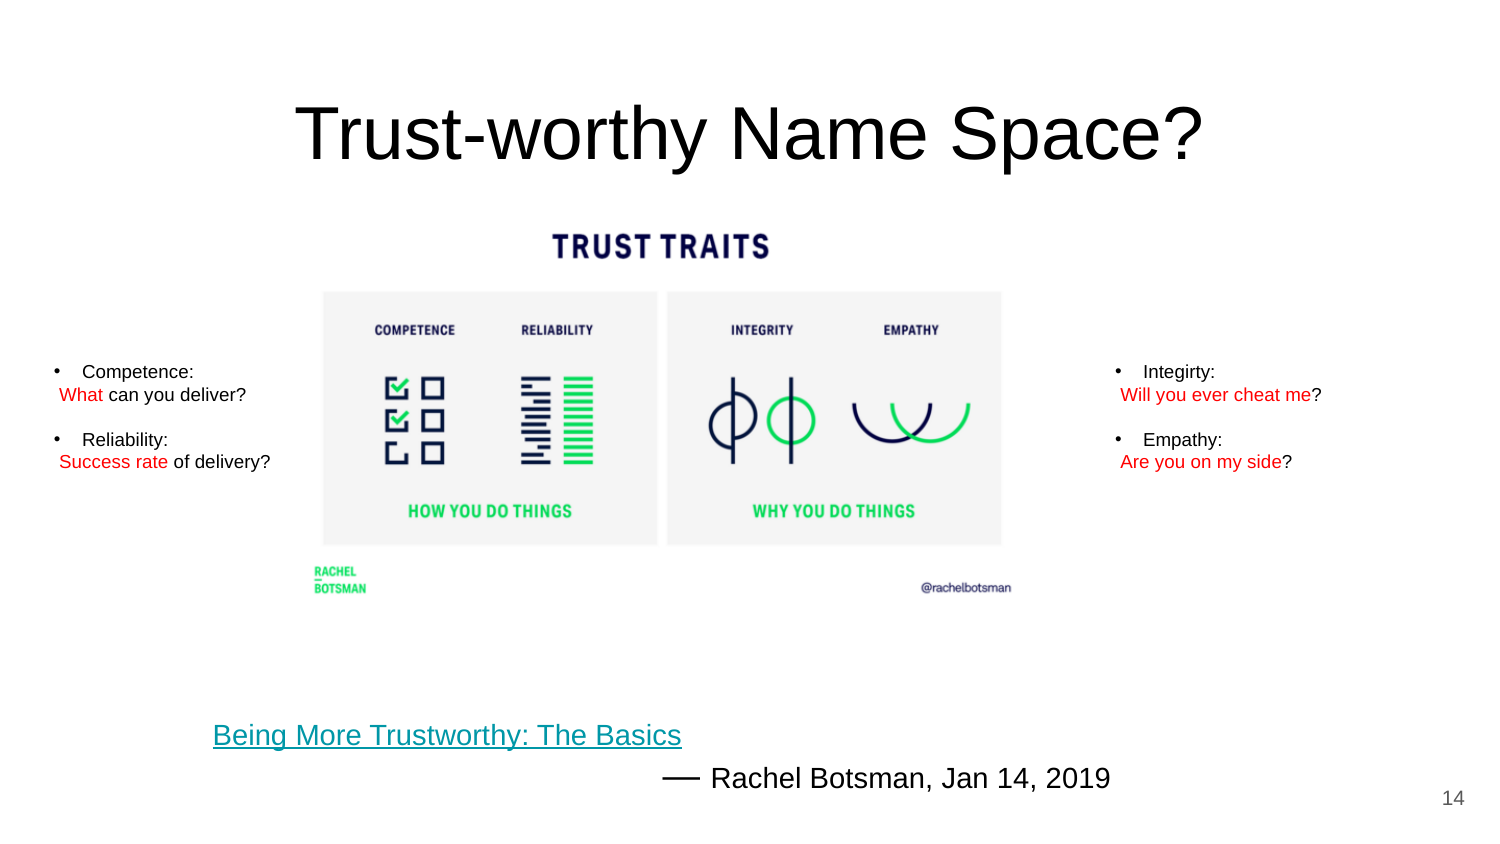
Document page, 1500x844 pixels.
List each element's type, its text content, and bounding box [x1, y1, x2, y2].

title Trust-worthy Name Space? [51, 60, 1449, 199]
text_box Being More Trustworthy: The Basics ― Rachel Botsman, Jan 14, 2019 [212, 716, 1112, 797]
picture [297, 188, 1027, 611]
text_box Integirty: Will you ever cheat me? Empathy: Are you on my side? [1100, 352, 1359, 491]
slide_number 14 [1389, 764, 1480, 830]
text_box Competence: What can you deliver? Reliability: Success rate of delivery? [39, 352, 292, 491]
